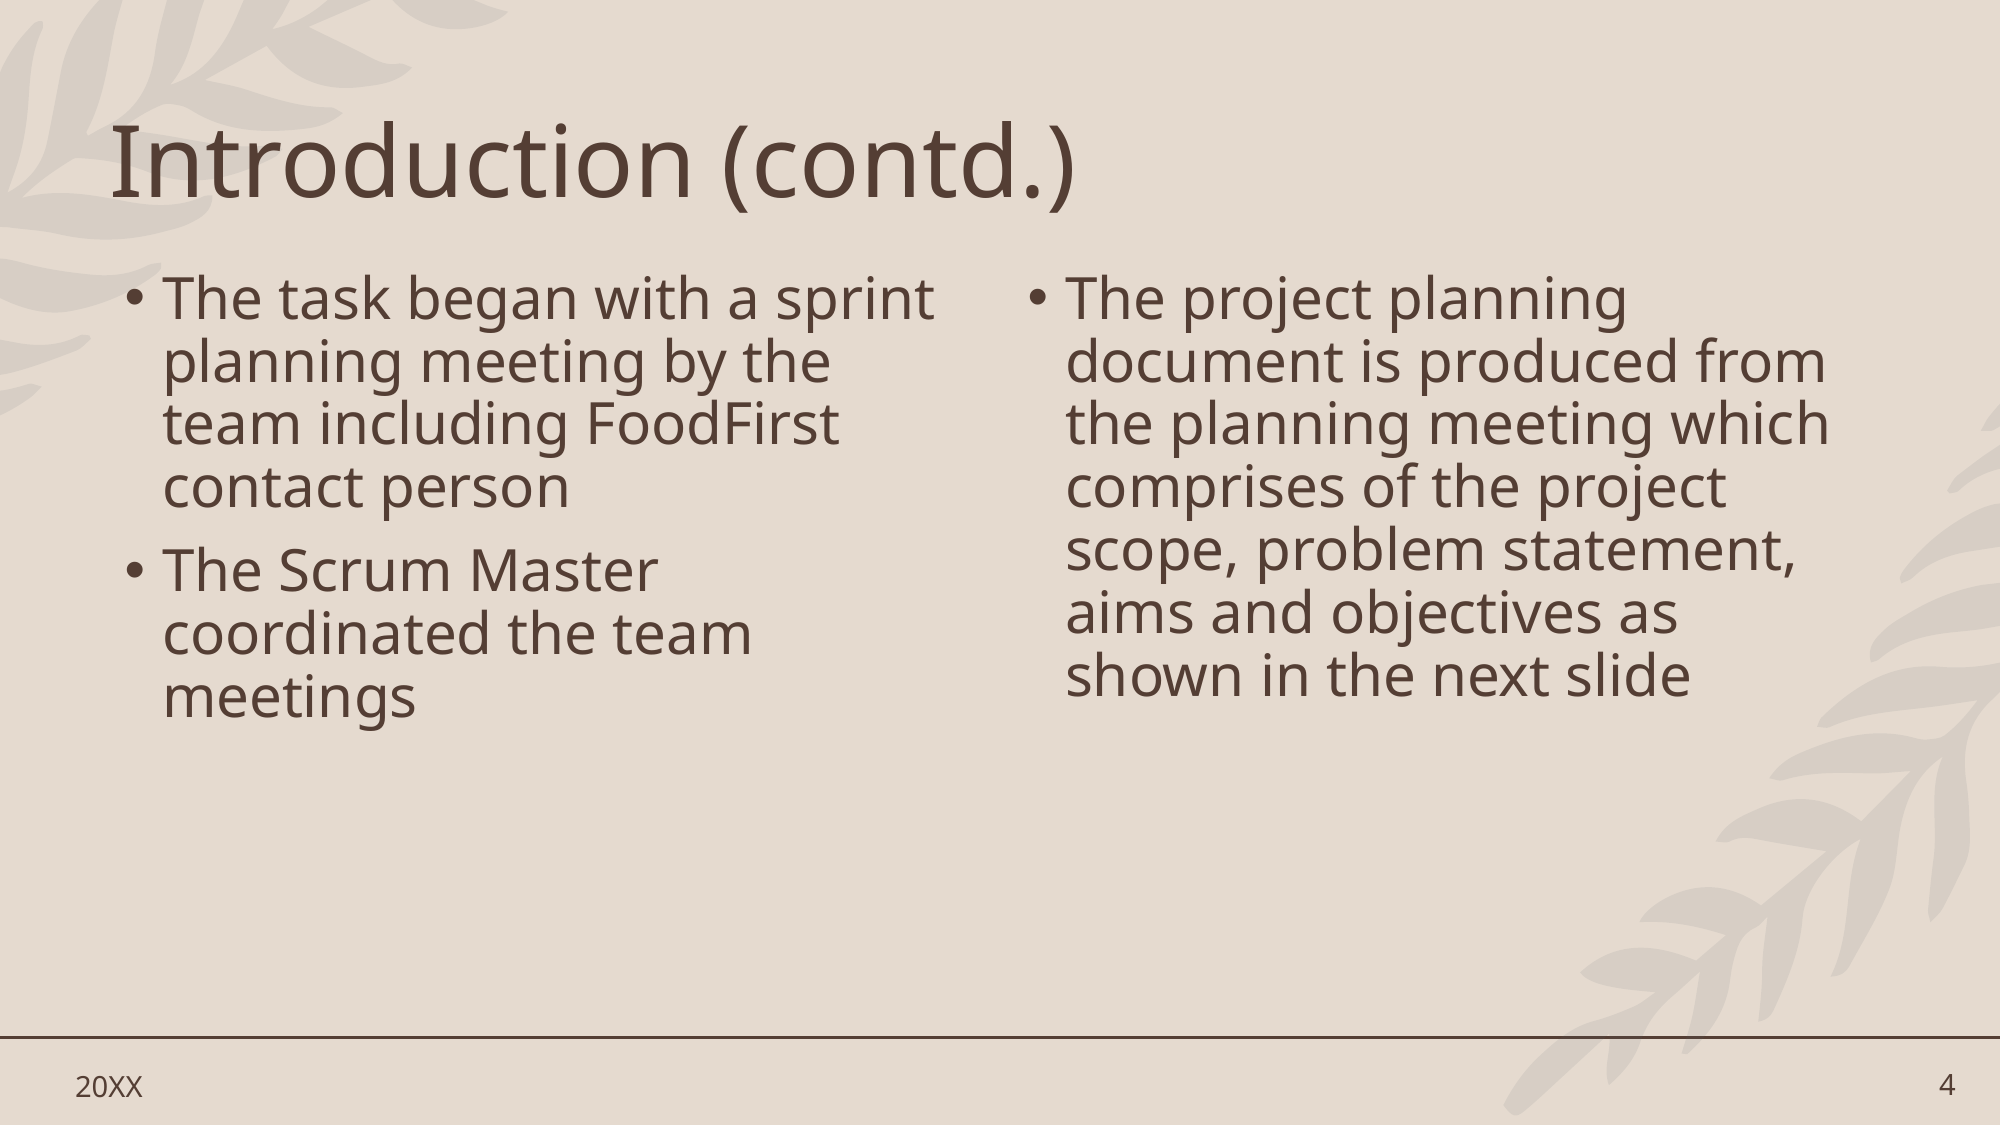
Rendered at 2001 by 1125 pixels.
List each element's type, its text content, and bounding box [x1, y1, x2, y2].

slide_number 4 [1808, 1060, 1971, 1112]
slide_number 20XX [60, 1060, 222, 1112]
list The project planning document is produced from the planning meeting which comprises of the project scope, problem statement, aims and objectives as shown in the next slide [1012, 261, 1863, 1014]
title Introduction (contd.) [94, 115, 1595, 227]
list The task began with a sprint planning meeting by the team including FoodFirst contact person The Scrum Master coordinated the team meetings [109, 261, 988, 1014]
